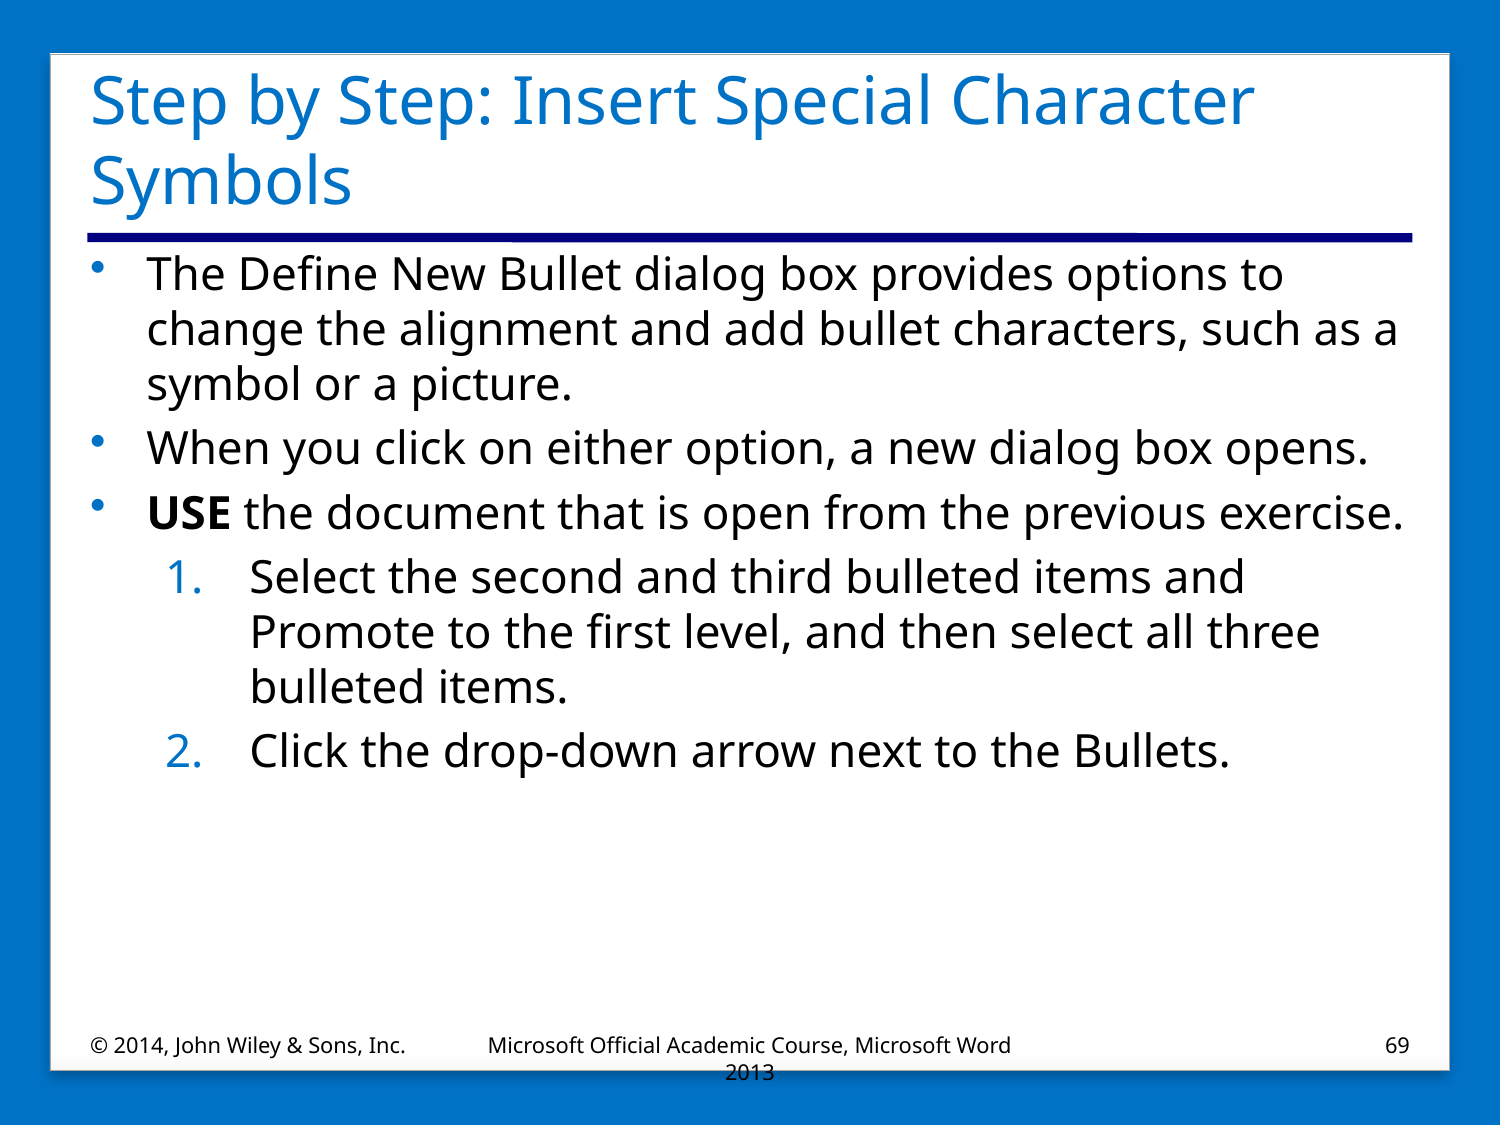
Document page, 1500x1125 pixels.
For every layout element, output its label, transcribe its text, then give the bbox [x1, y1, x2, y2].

list The Define New Bullet dialog box provides options to change the alignment and add bullet characters, such as a symbol or a picture. When you click on either option, a new dialog box opens. USE the document that is open from the previous exercise. Select the second and third bulleted items and Promote to the first level, and then select all three bulleted items. Click the drop-down arrow next to the Bullets. [75, 237, 1425, 1063]
slide_number 69 [1074, 1024, 1426, 1103]
slide_number © 2014, John Wiley & Sons, Inc. [74, 1024, 426, 1103]
title Step by Step: Insert Special Character Symbols [74, 74, 1426, 226]
footer Microsoft Official Academic Course, Microsoft Word 2013 [449, 1024, 1051, 1103]
